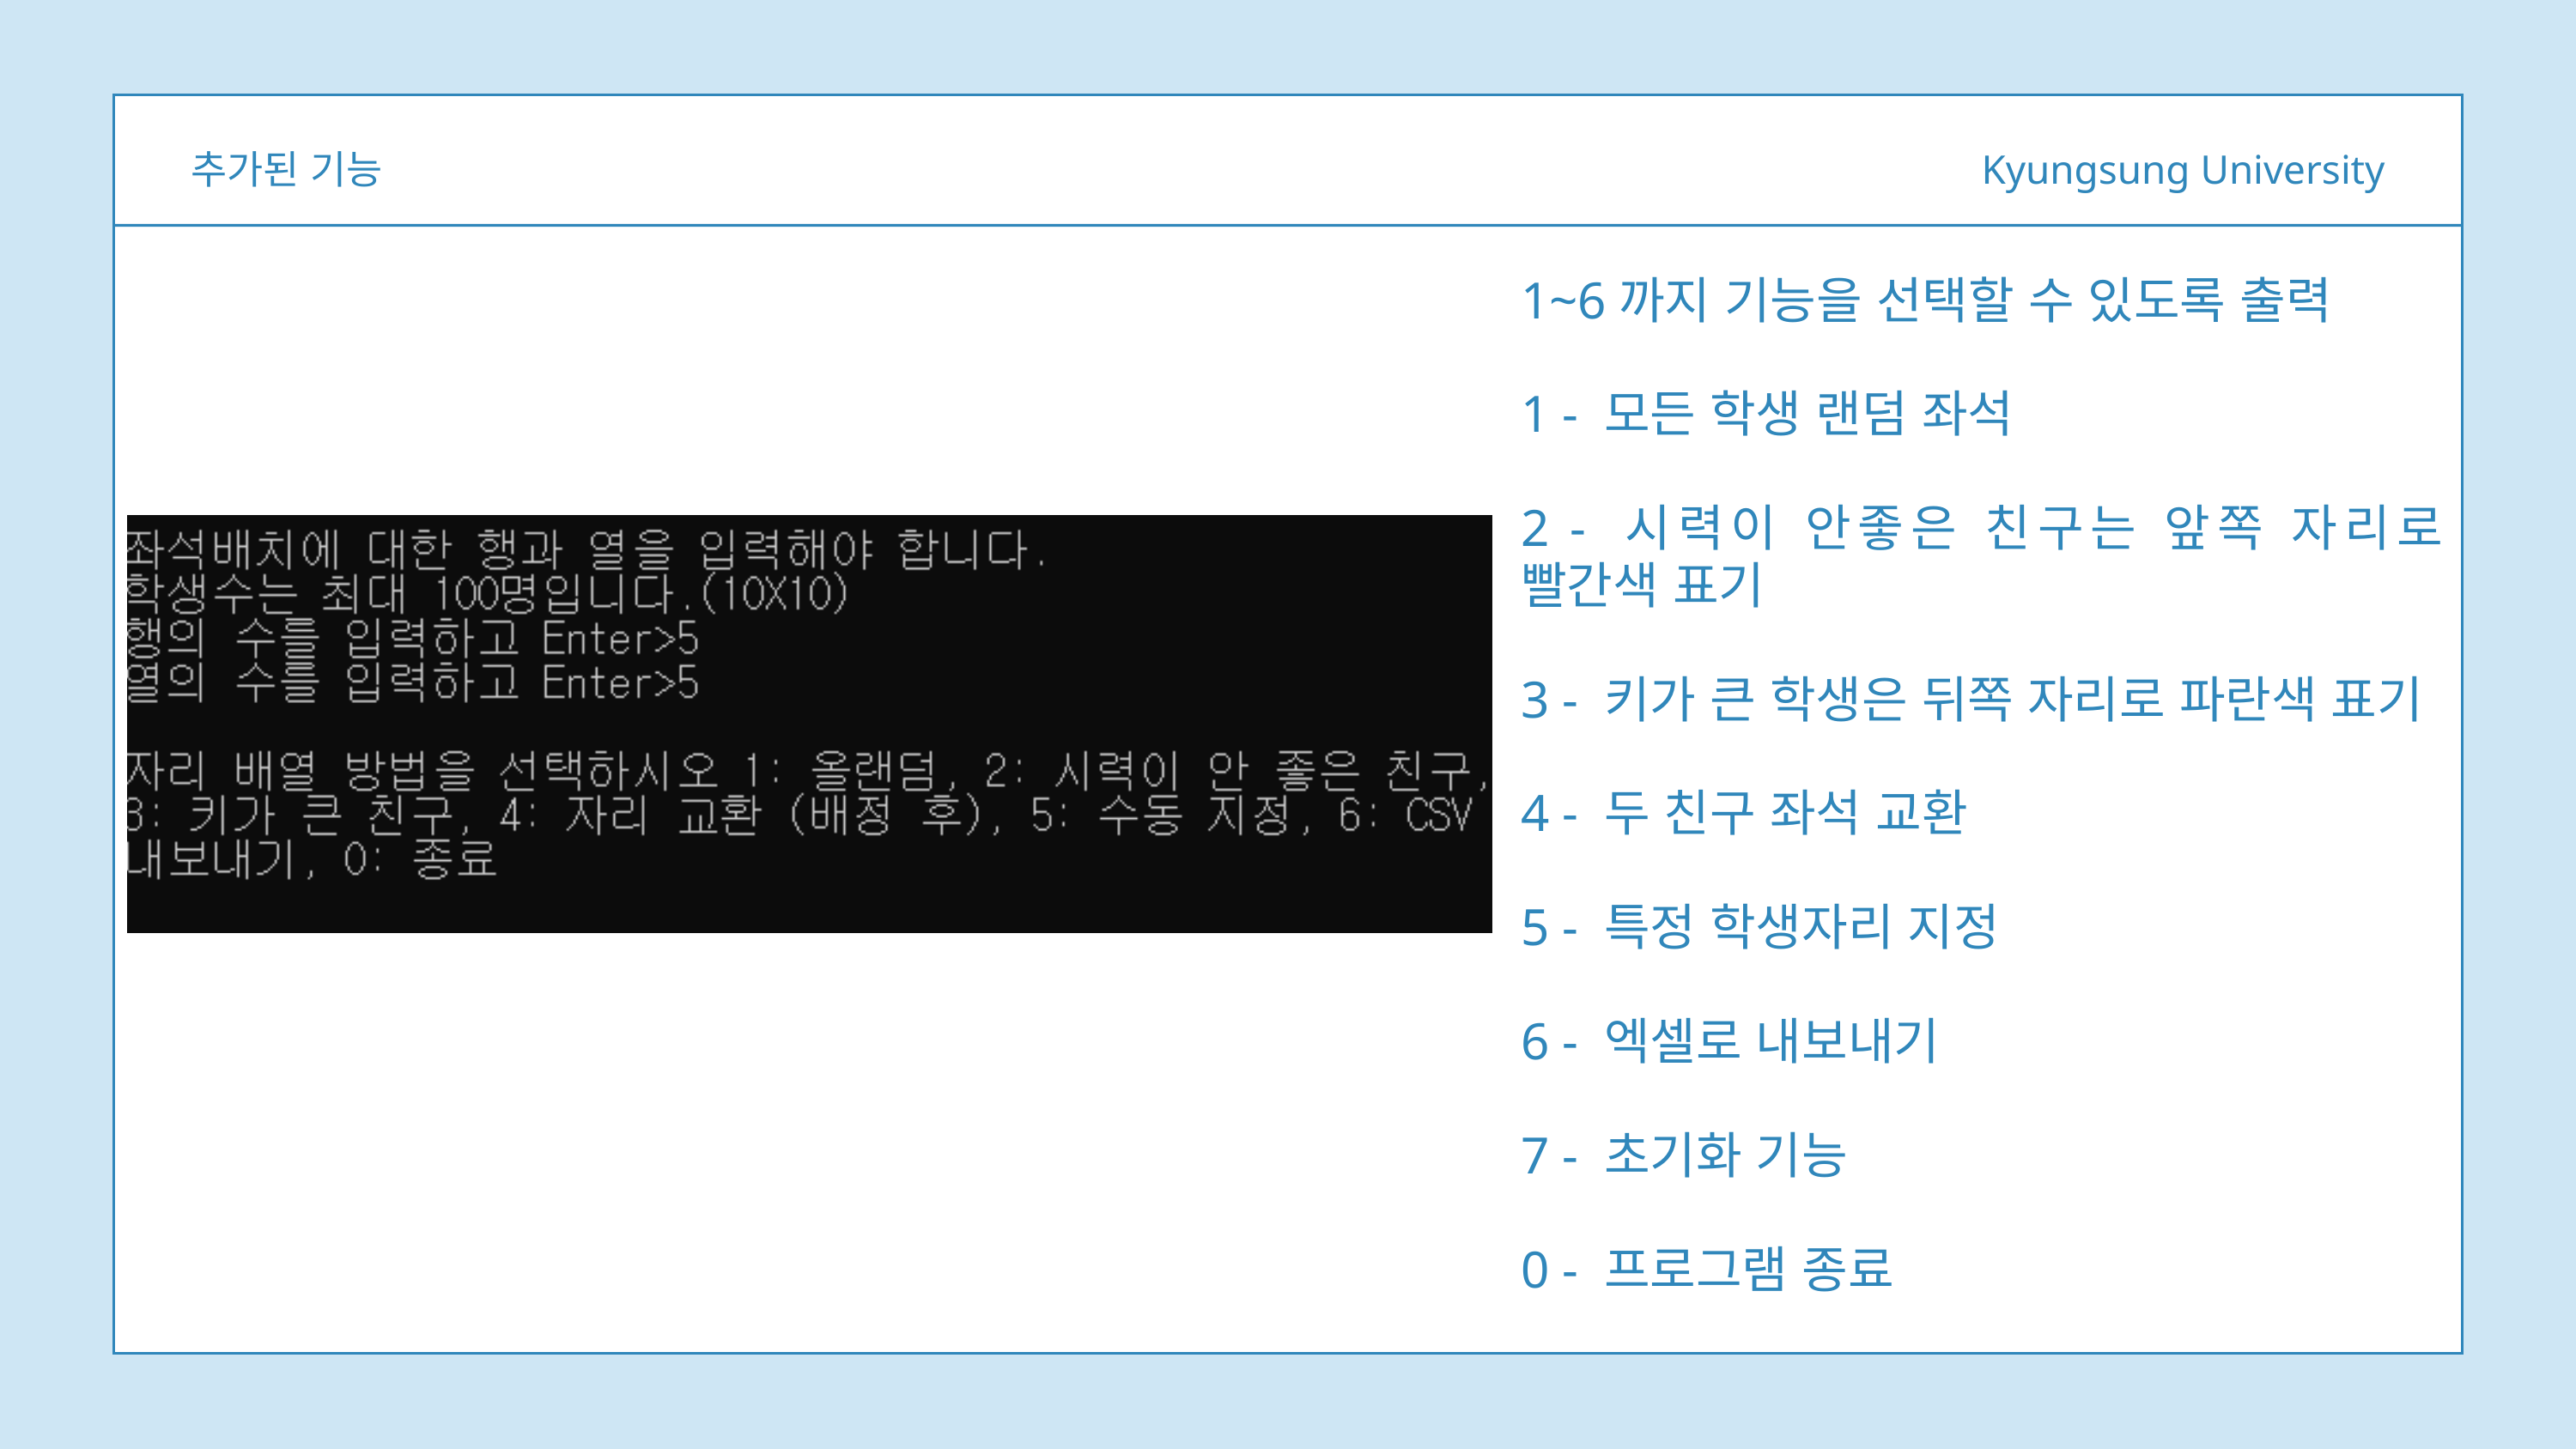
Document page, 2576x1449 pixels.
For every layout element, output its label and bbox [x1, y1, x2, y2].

text_box [113, 94, 2463, 1354]
picture [127, 515, 1492, 934]
